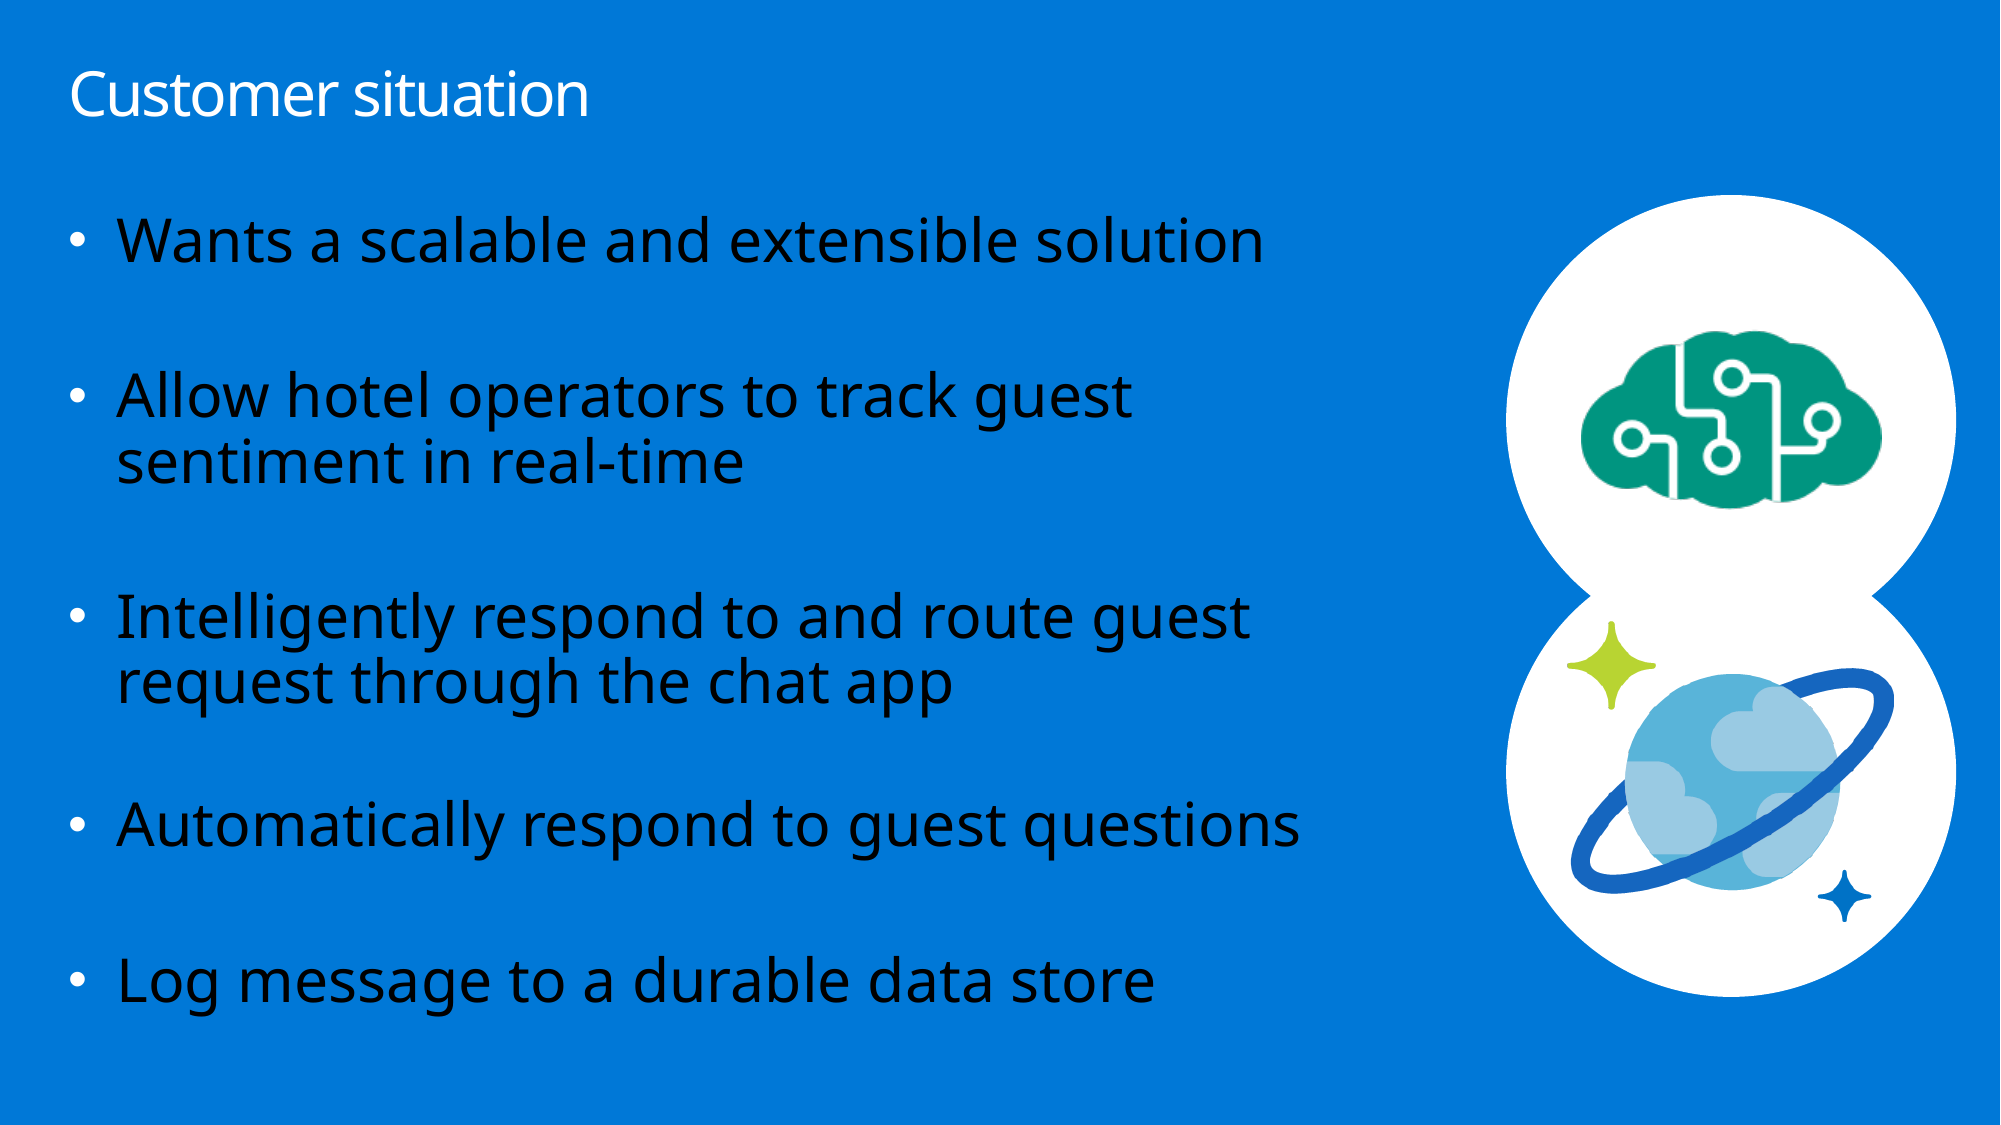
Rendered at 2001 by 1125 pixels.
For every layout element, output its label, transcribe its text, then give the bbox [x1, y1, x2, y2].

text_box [1445, 194, 2000, 998]
title Customer situation [44, 47, 1957, 196]
list Wants a scalable and extensible solution Allow hotel operators to track guest sentiment in real-time Intelligently respond to and route guest request through the chat app Automatically respond to guest questions Log message to a durable data store [44, 195, 1413, 1047]
